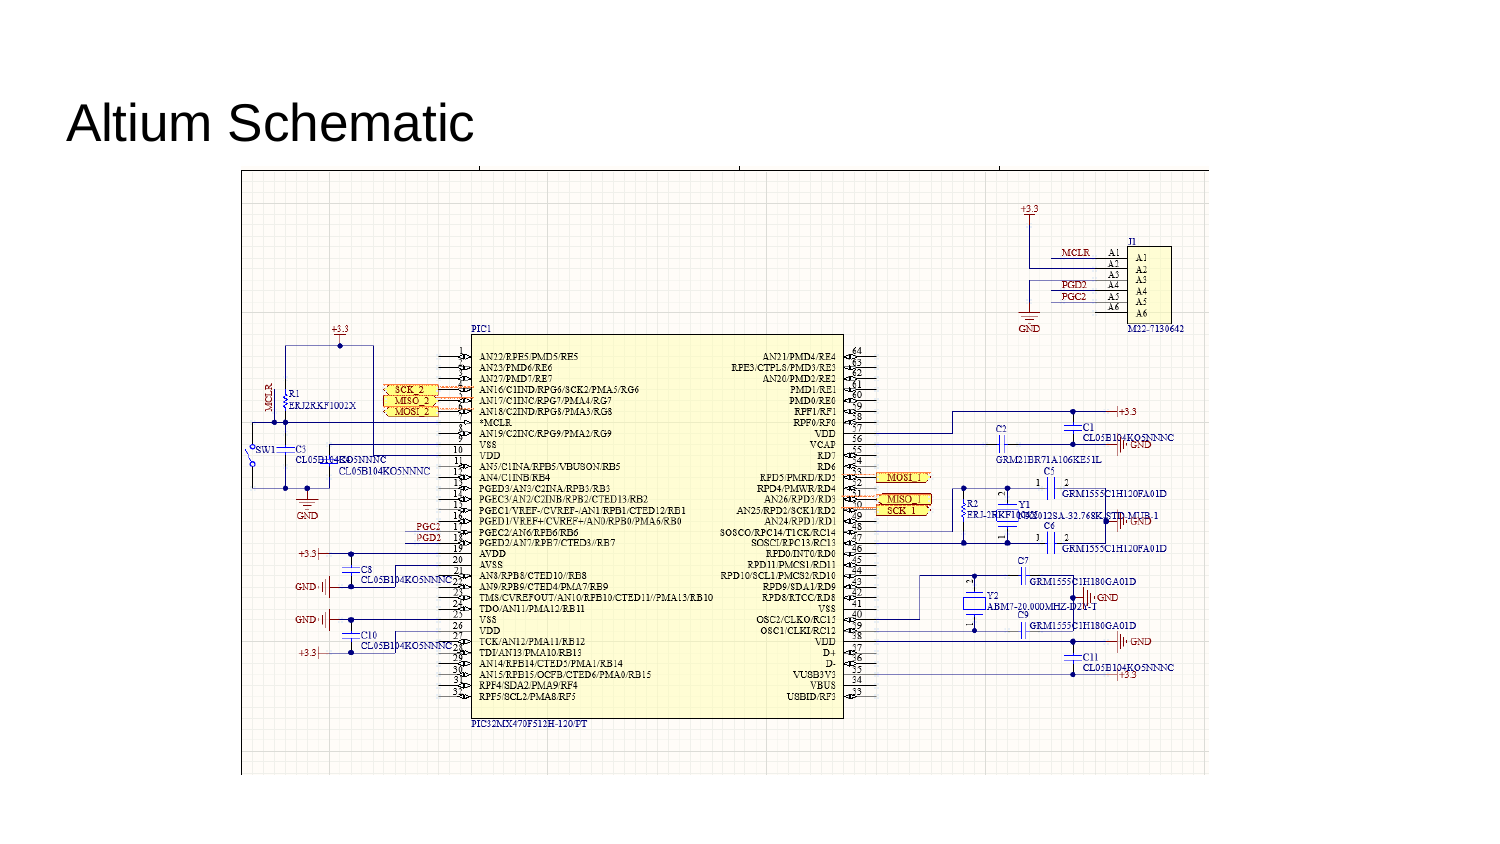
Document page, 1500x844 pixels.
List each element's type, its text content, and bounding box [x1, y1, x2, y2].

title Altium Schematic [51, 72, 1449, 167]
picture [240, 166, 1209, 775]
